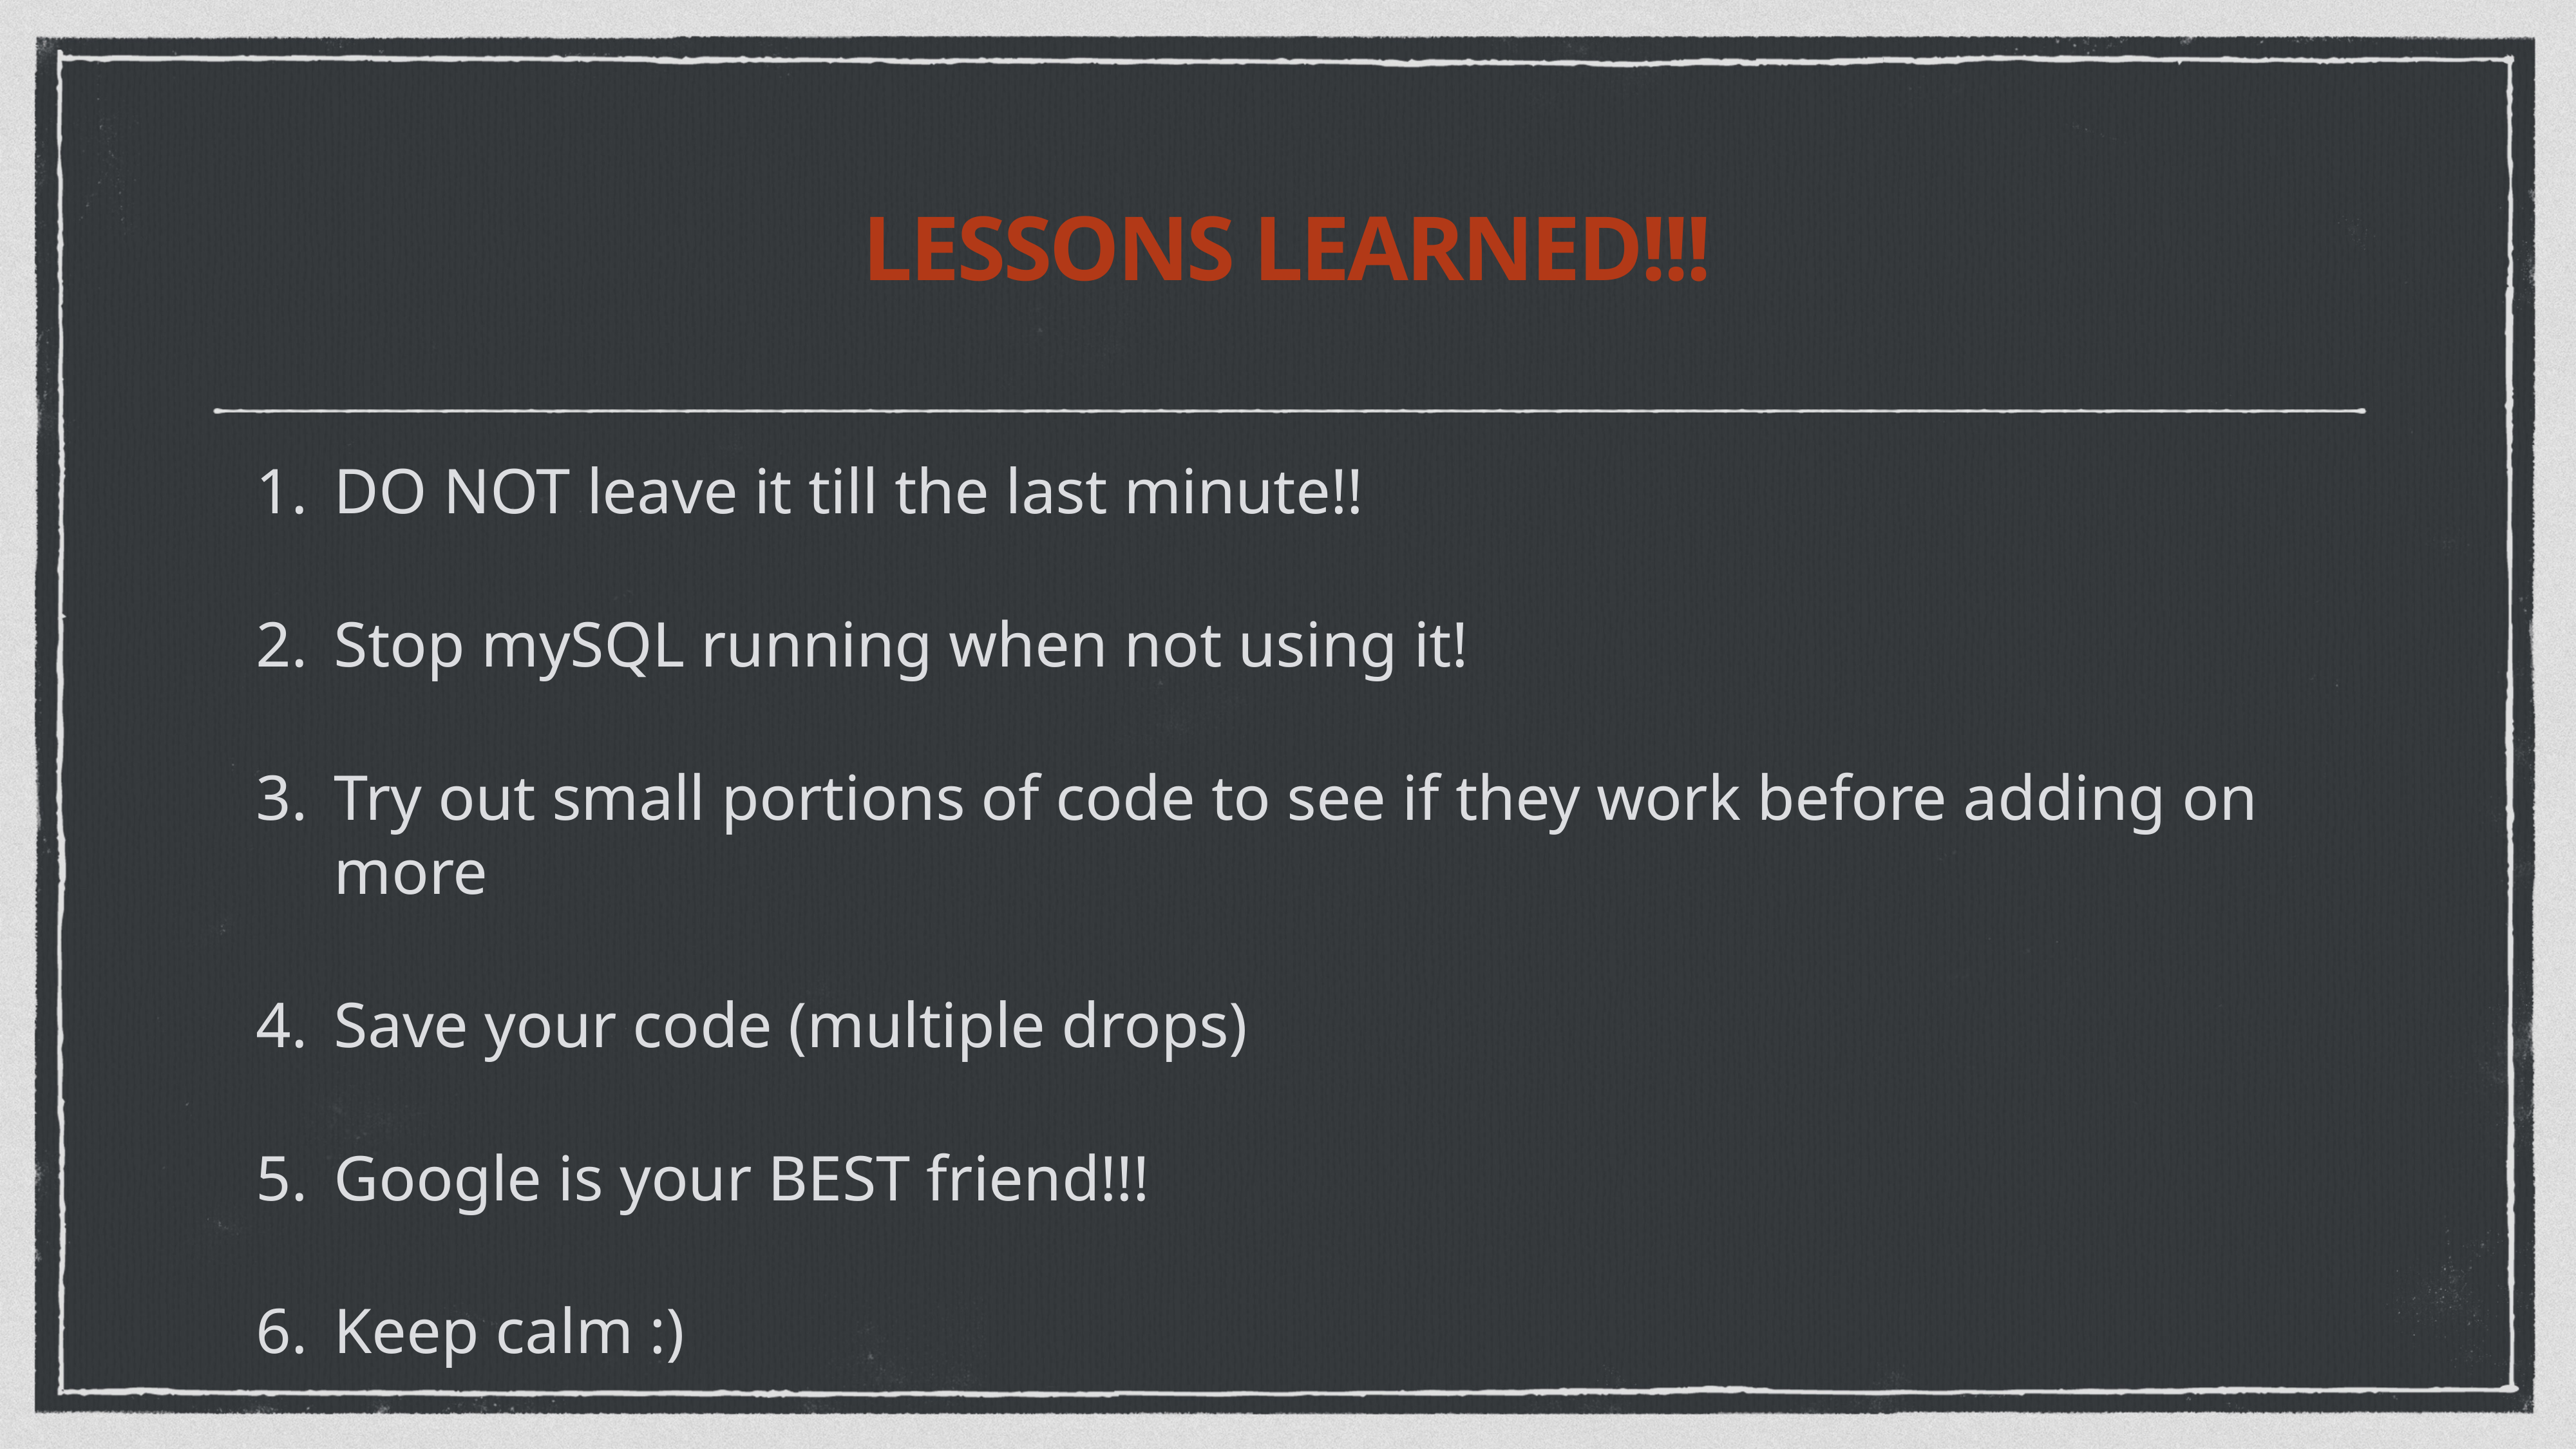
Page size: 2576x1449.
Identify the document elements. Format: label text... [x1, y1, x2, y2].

list DO NOT leave it till the last minute!! Stop mySQL running when not using it! Try out small portions of code to see if they work before adding on more Save your code (multiple drops) Google is your BEST friend!!! Keep calm :) [251, 484, 2324, 1334]
picture [0, 0, 2576, 1449]
title LESSONS LEARNED!!! [251, 102, 2324, 387]
